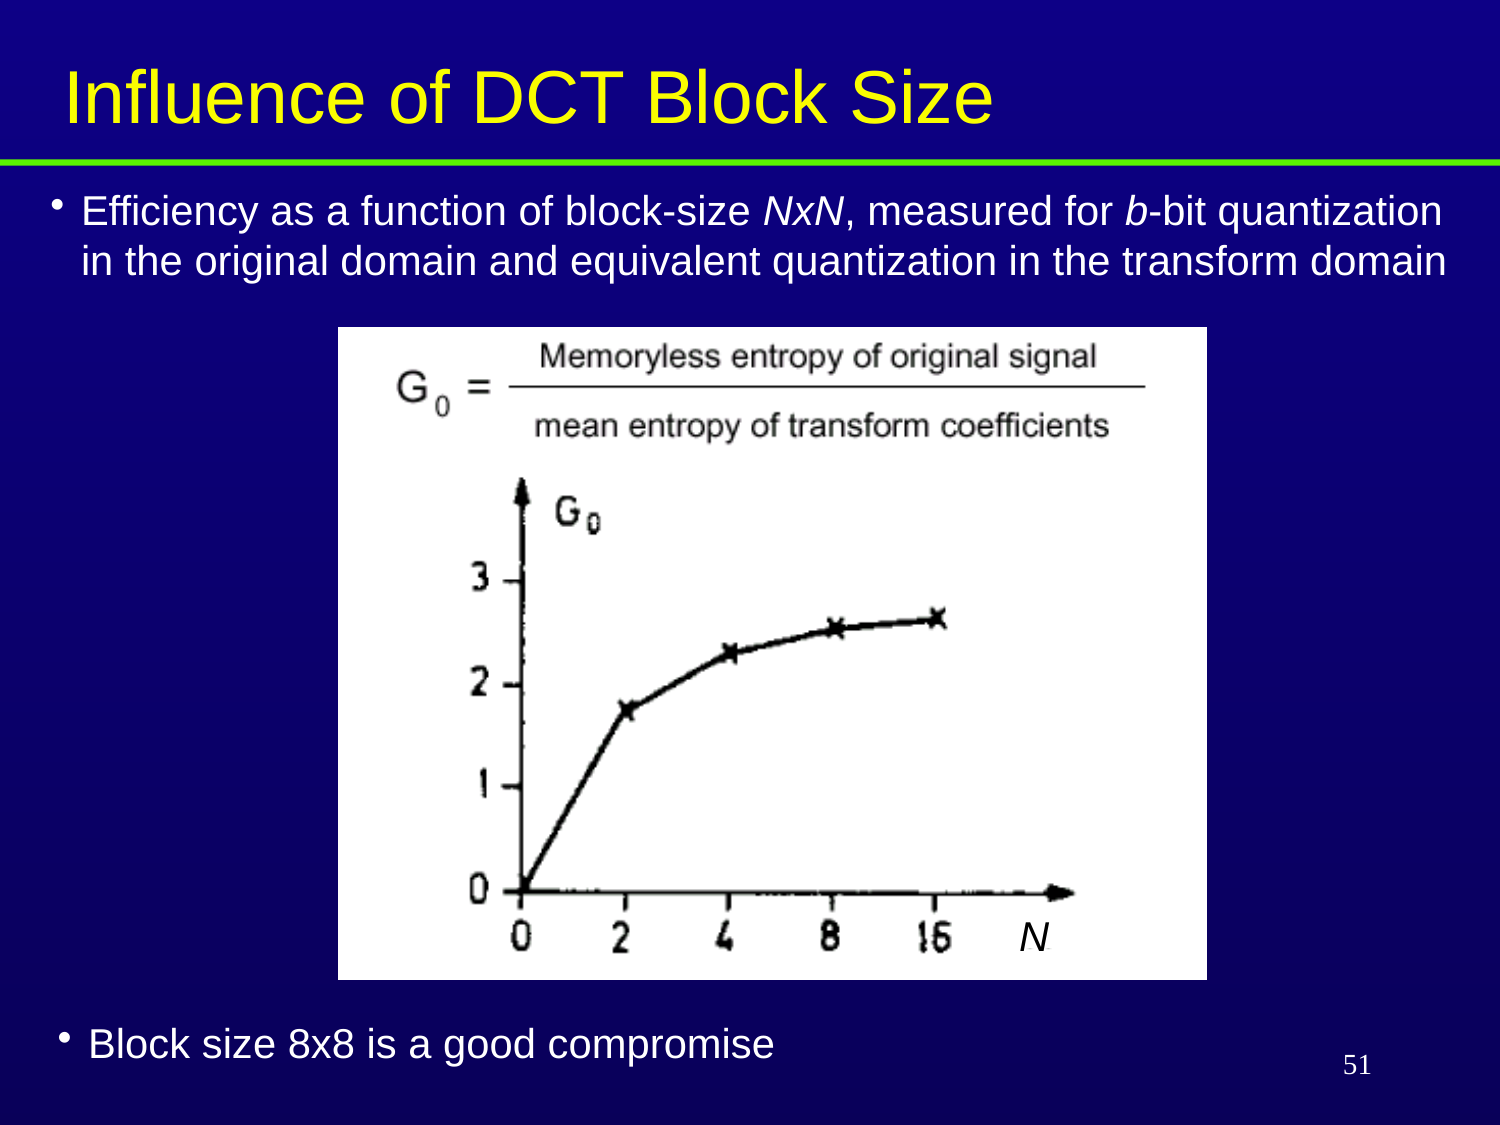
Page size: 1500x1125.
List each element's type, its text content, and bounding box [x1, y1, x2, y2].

picture [337, 326, 1207, 980]
slide_number 51 [1074, 1024, 1388, 1101]
text_box Efficiency as a function of block-size NxN, measured for b-bit quantization in the original domain and equivalent quantization in the transform domain [35, 176, 1469, 292]
text_box Influence of DCT Block Size [48, 40, 1455, 146]
text_box Block size 8x8 is a good compromise [42, 1009, 1500, 1075]
